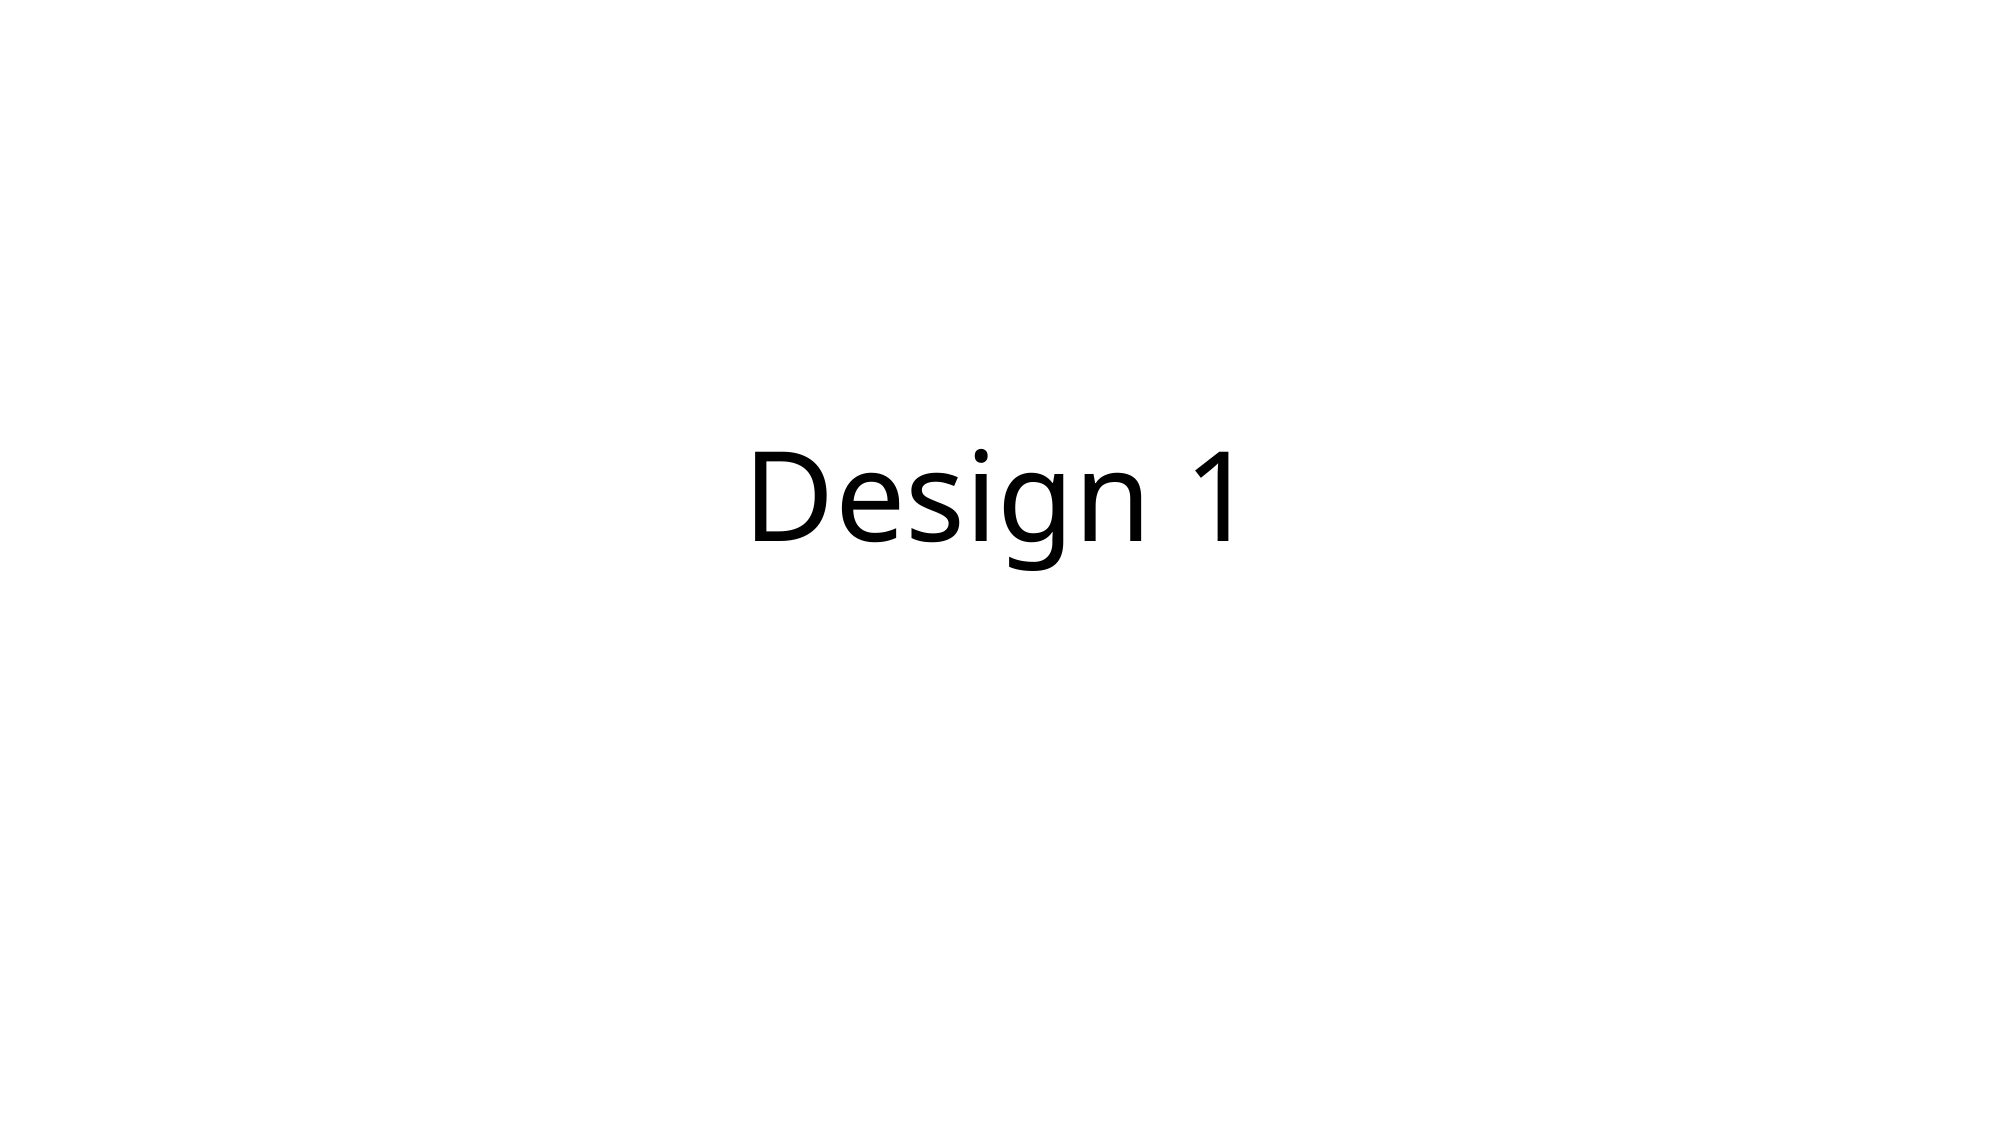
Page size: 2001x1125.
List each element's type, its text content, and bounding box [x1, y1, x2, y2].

title Design 1 [249, 184, 1750, 576]
